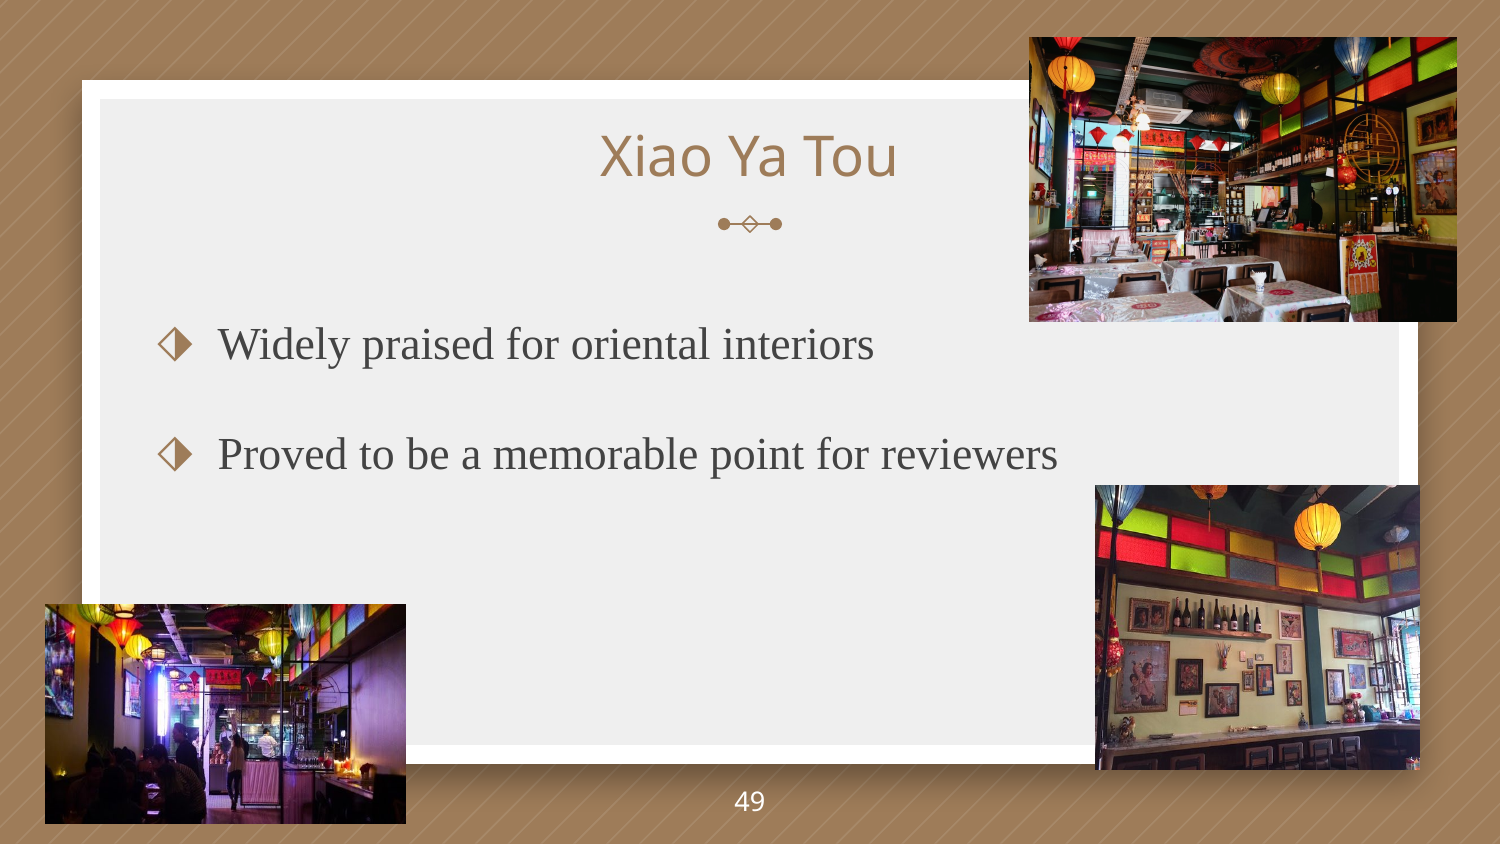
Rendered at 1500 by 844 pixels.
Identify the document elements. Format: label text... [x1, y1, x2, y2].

picture [1095, 484, 1420, 770]
slide_number ‹#› [0, 762, 1500, 844]
picture [45, 604, 406, 824]
title Xiao Ya Tou [155, 61, 1024, 203]
picture [1029, 37, 1457, 323]
list Widely praised for oriental interiors Proved to be a memorable point for reviewers [127, 243, 1096, 721]
